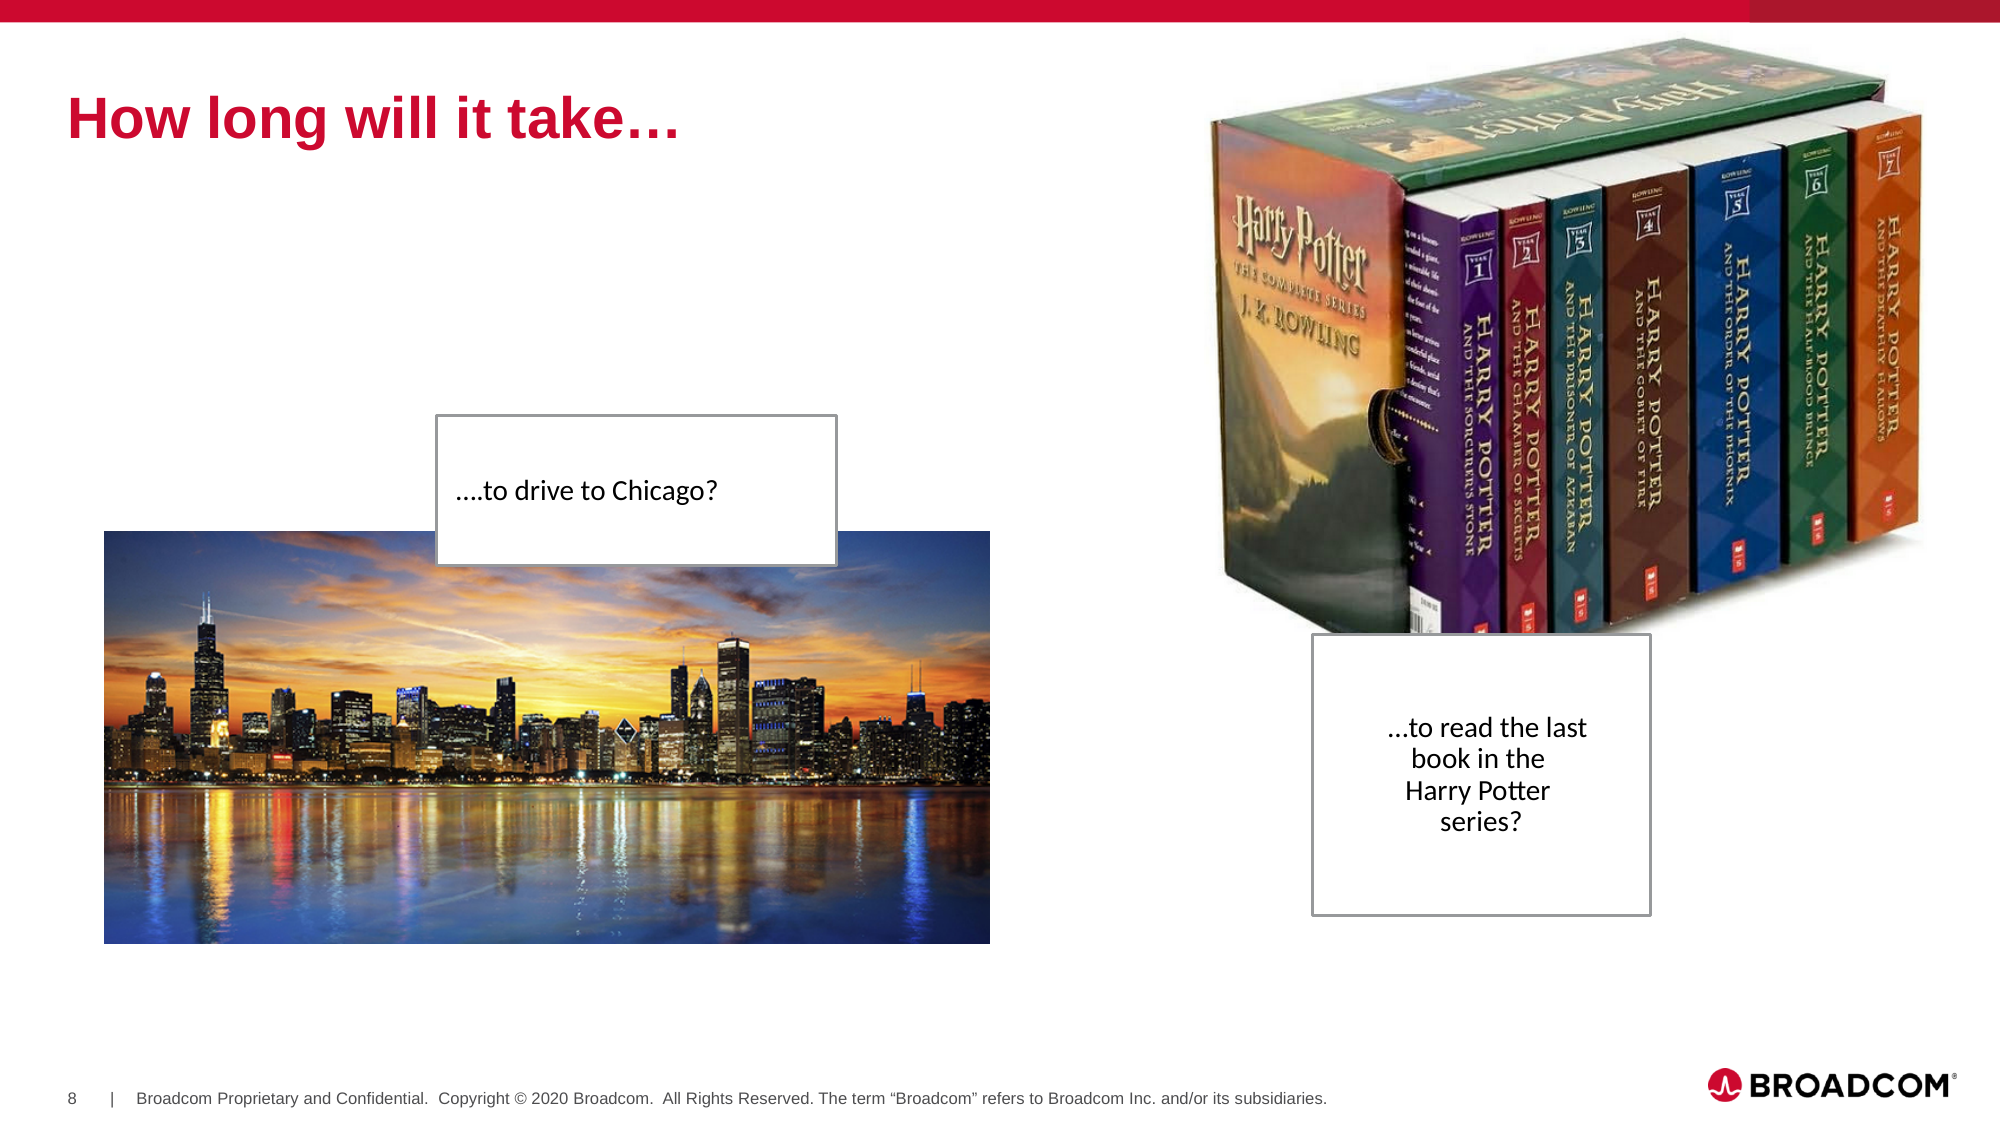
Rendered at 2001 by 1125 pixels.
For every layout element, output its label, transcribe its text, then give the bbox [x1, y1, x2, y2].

title How long will it take… [67, 90, 1199, 151]
text_box …to read the last book in the Harry Potter series? [1312, 688, 1651, 916]
picture [1204, 30, 1928, 681]
picture [104, 530, 990, 945]
picture [1708, 1068, 1957, 1102]
text_box ….to drive to Chicago? [436, 415, 837, 529]
